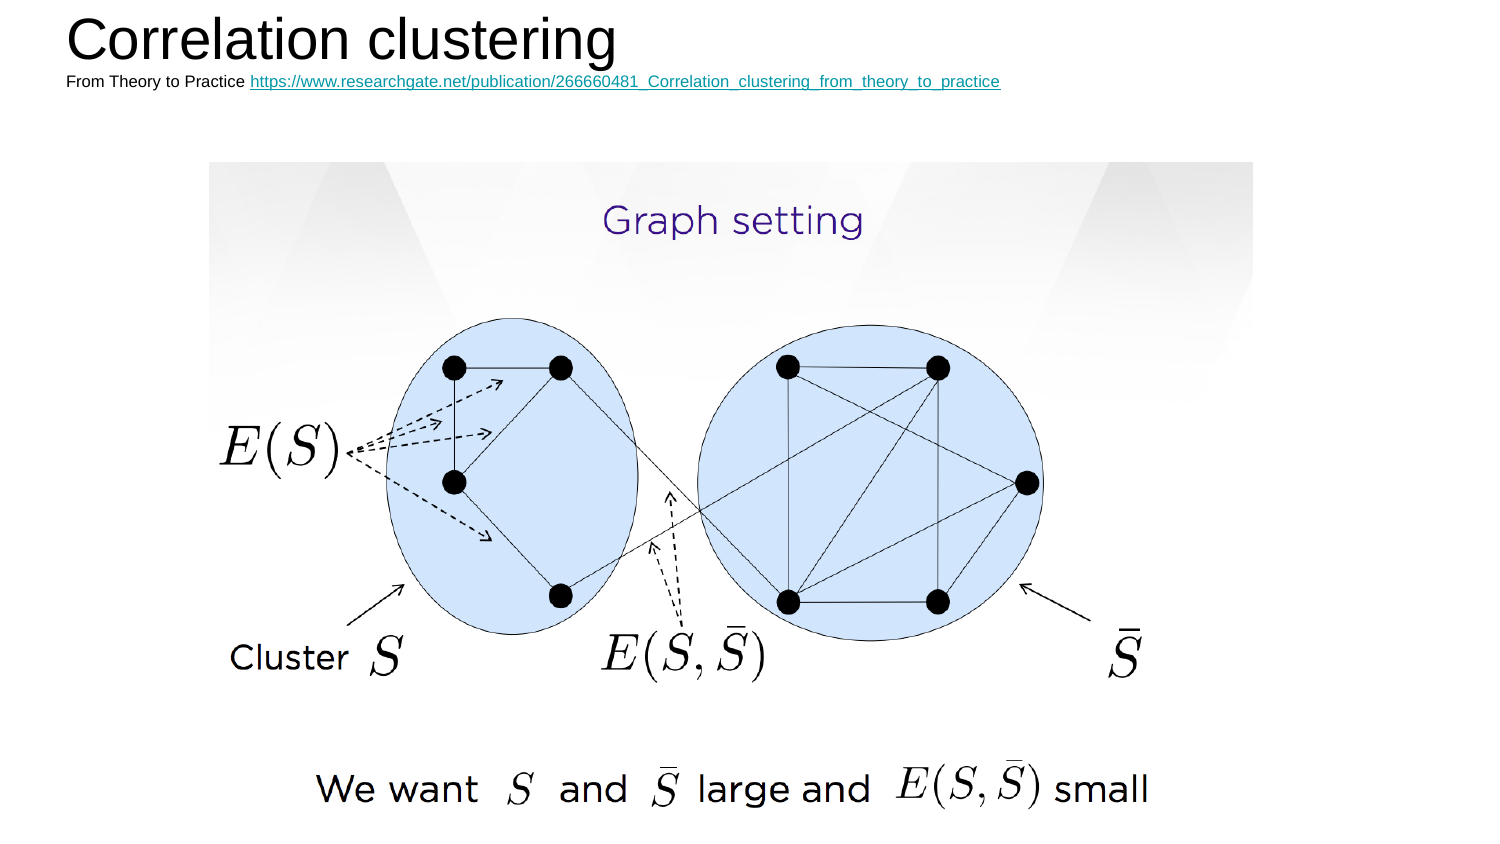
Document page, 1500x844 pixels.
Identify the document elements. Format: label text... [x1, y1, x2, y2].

title Correlation clustering From Theory to Practice https://www.researchgate.net/publication/266660481_Correlation_clustering_from_theory_to_practice [51, 0, 1449, 81]
text_box [27, 84, 1340, 204]
picture [208, 162, 1253, 826]
